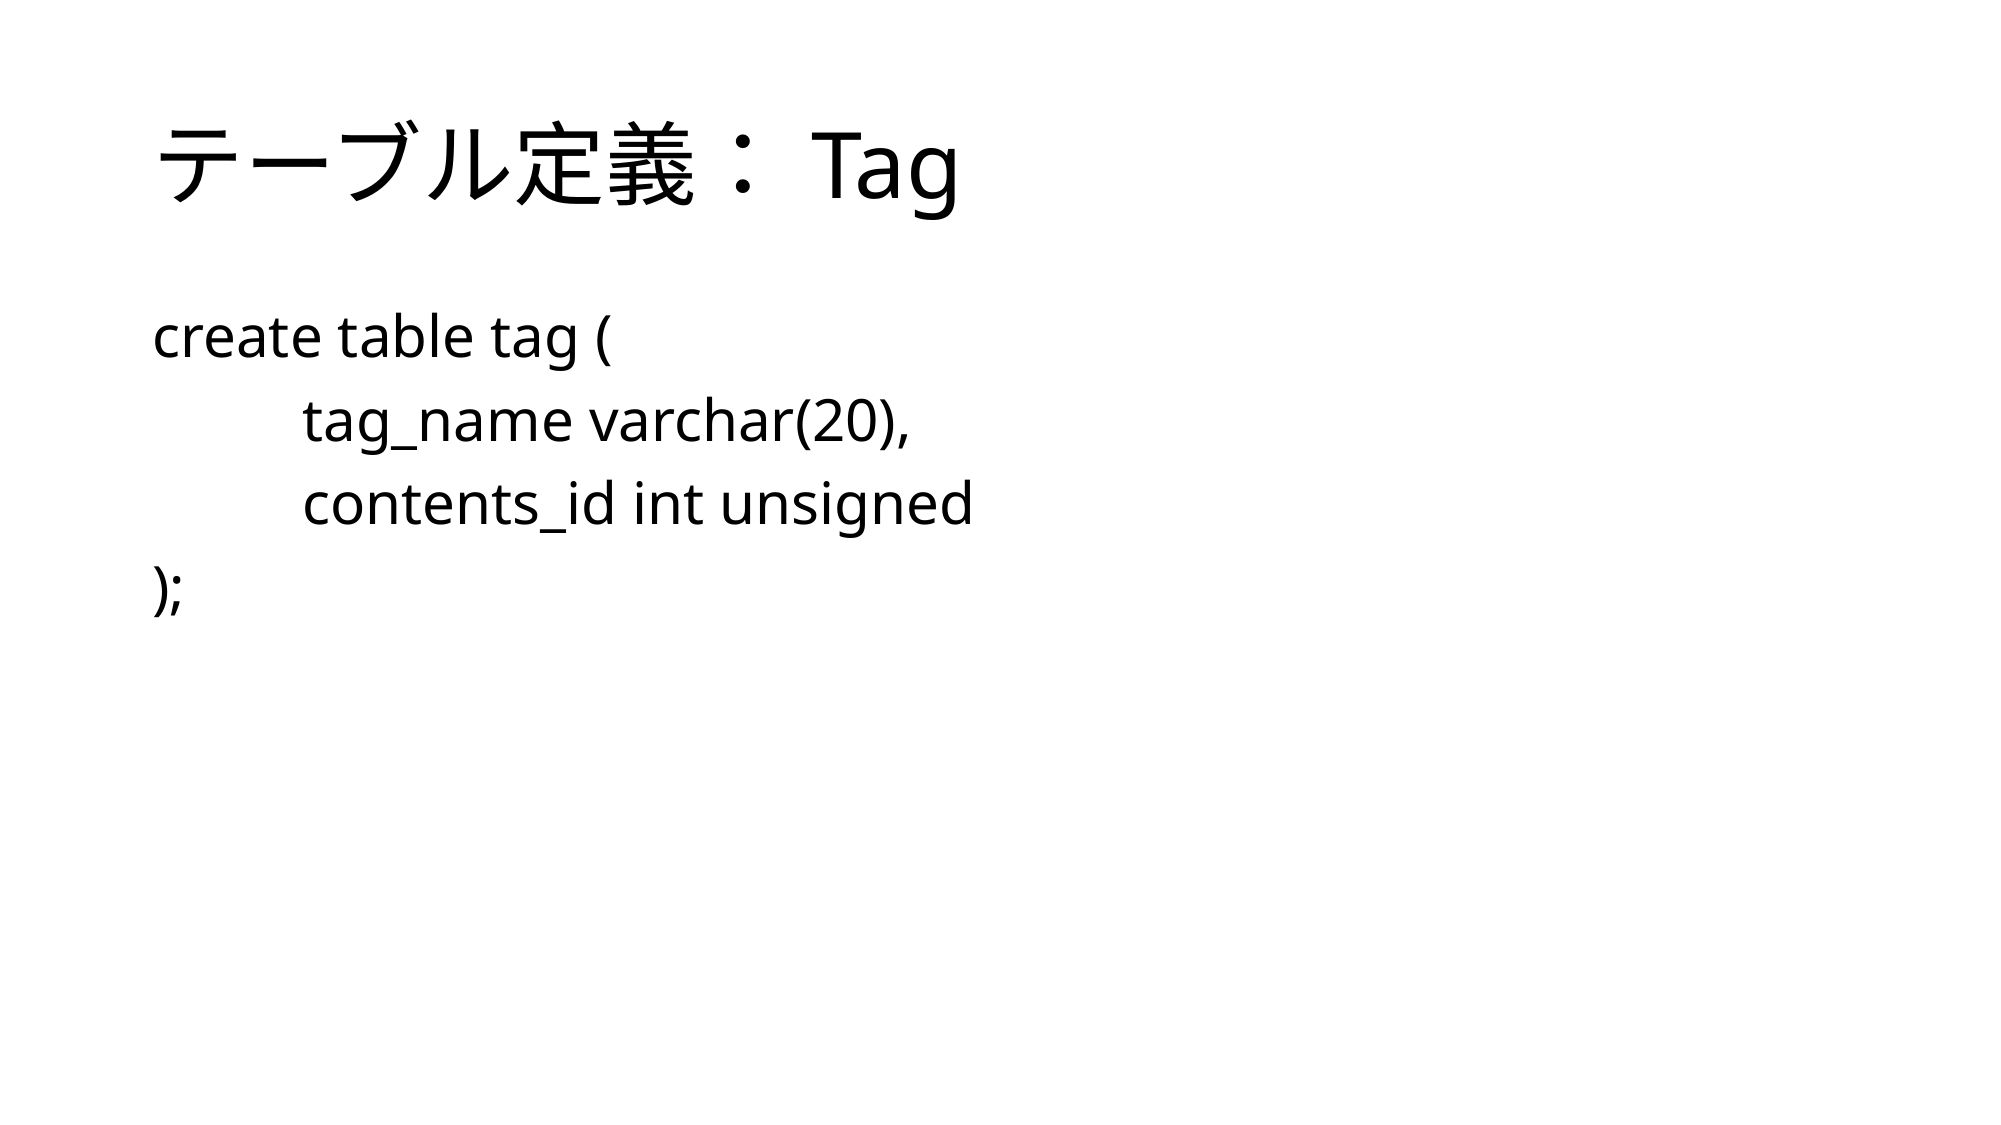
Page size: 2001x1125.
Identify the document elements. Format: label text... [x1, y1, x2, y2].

list create table tag ( tag_name varchar(20), contents_id int unsigned ); [137, 299, 1863, 1014]
title テーブル定義：Tag [137, 59, 1863, 278]
